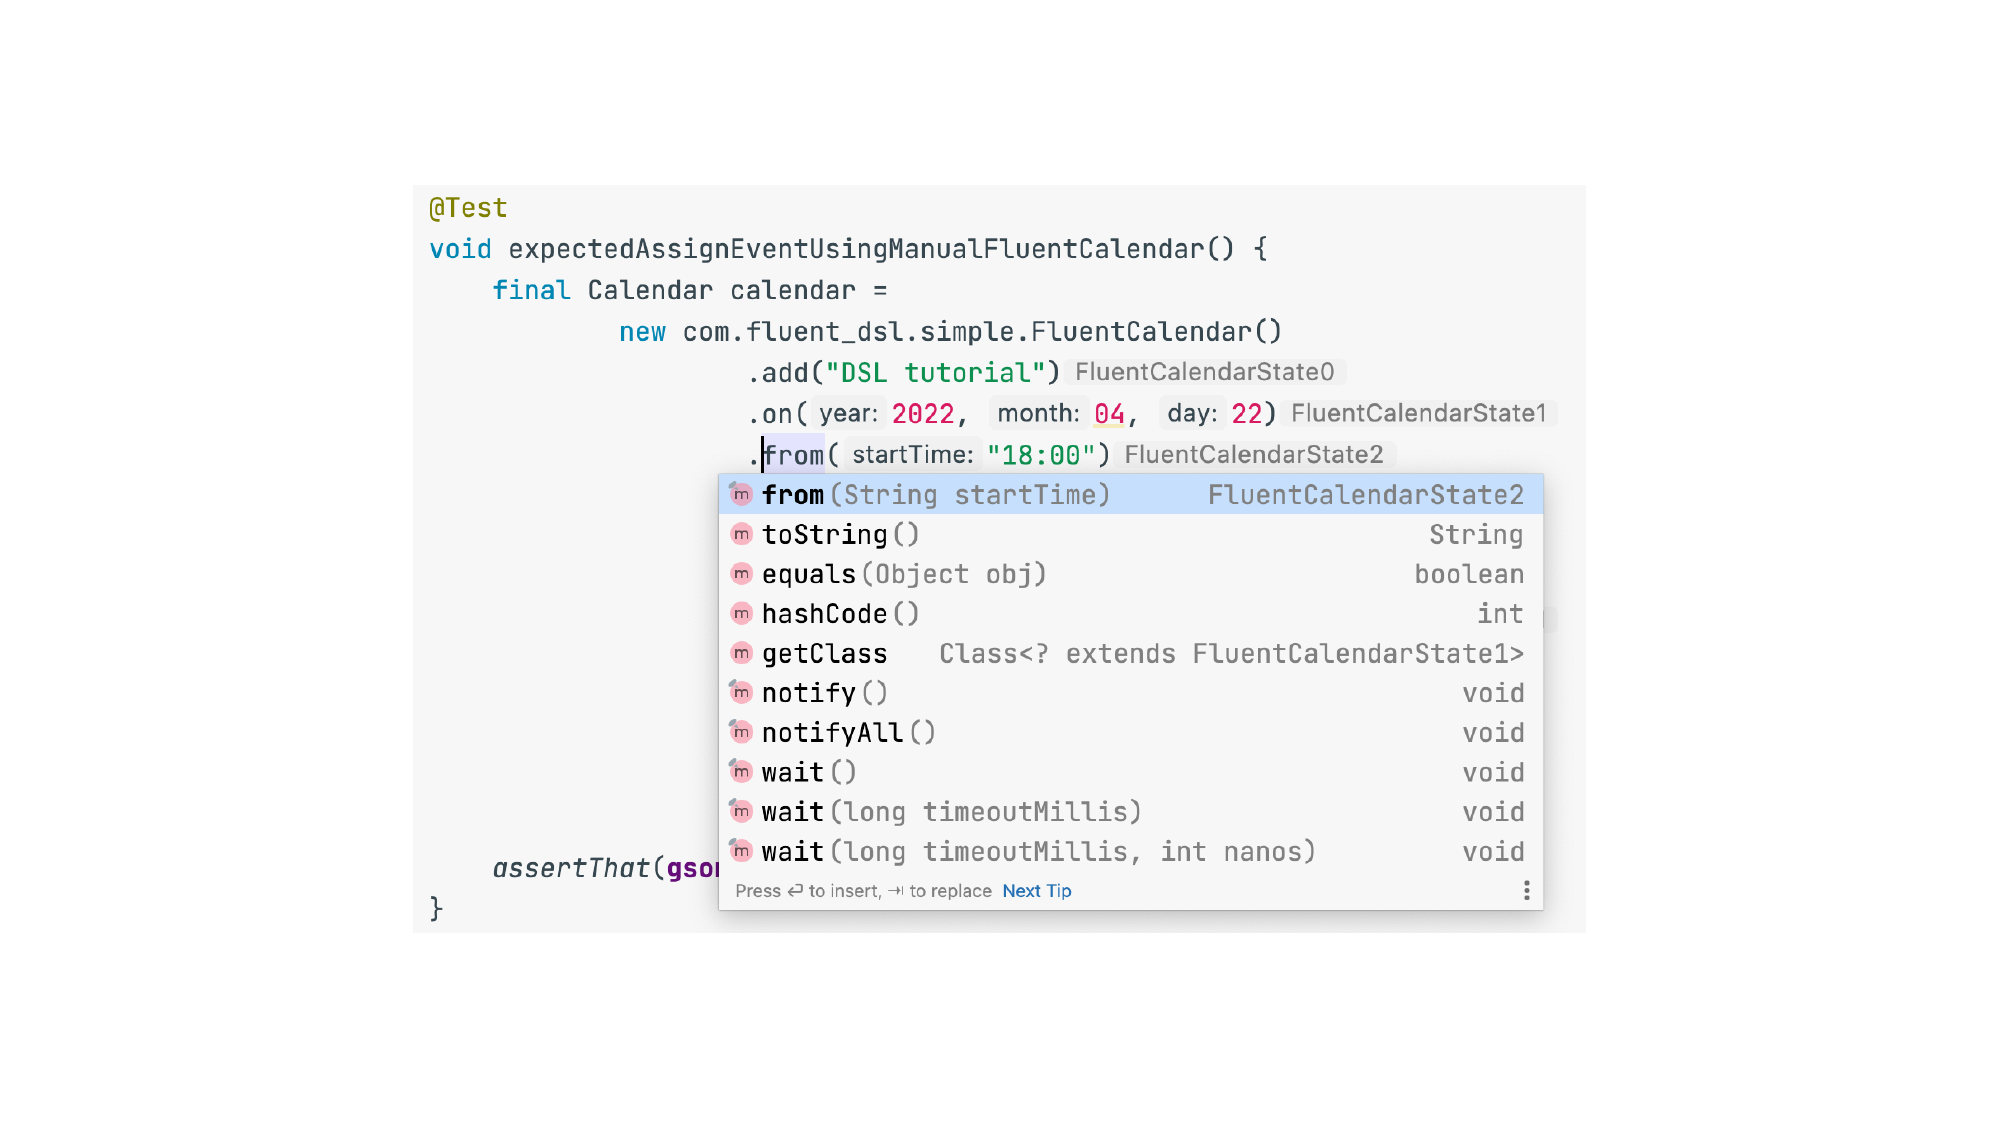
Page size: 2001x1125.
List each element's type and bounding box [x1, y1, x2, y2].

picture [413, 185, 1586, 933]
